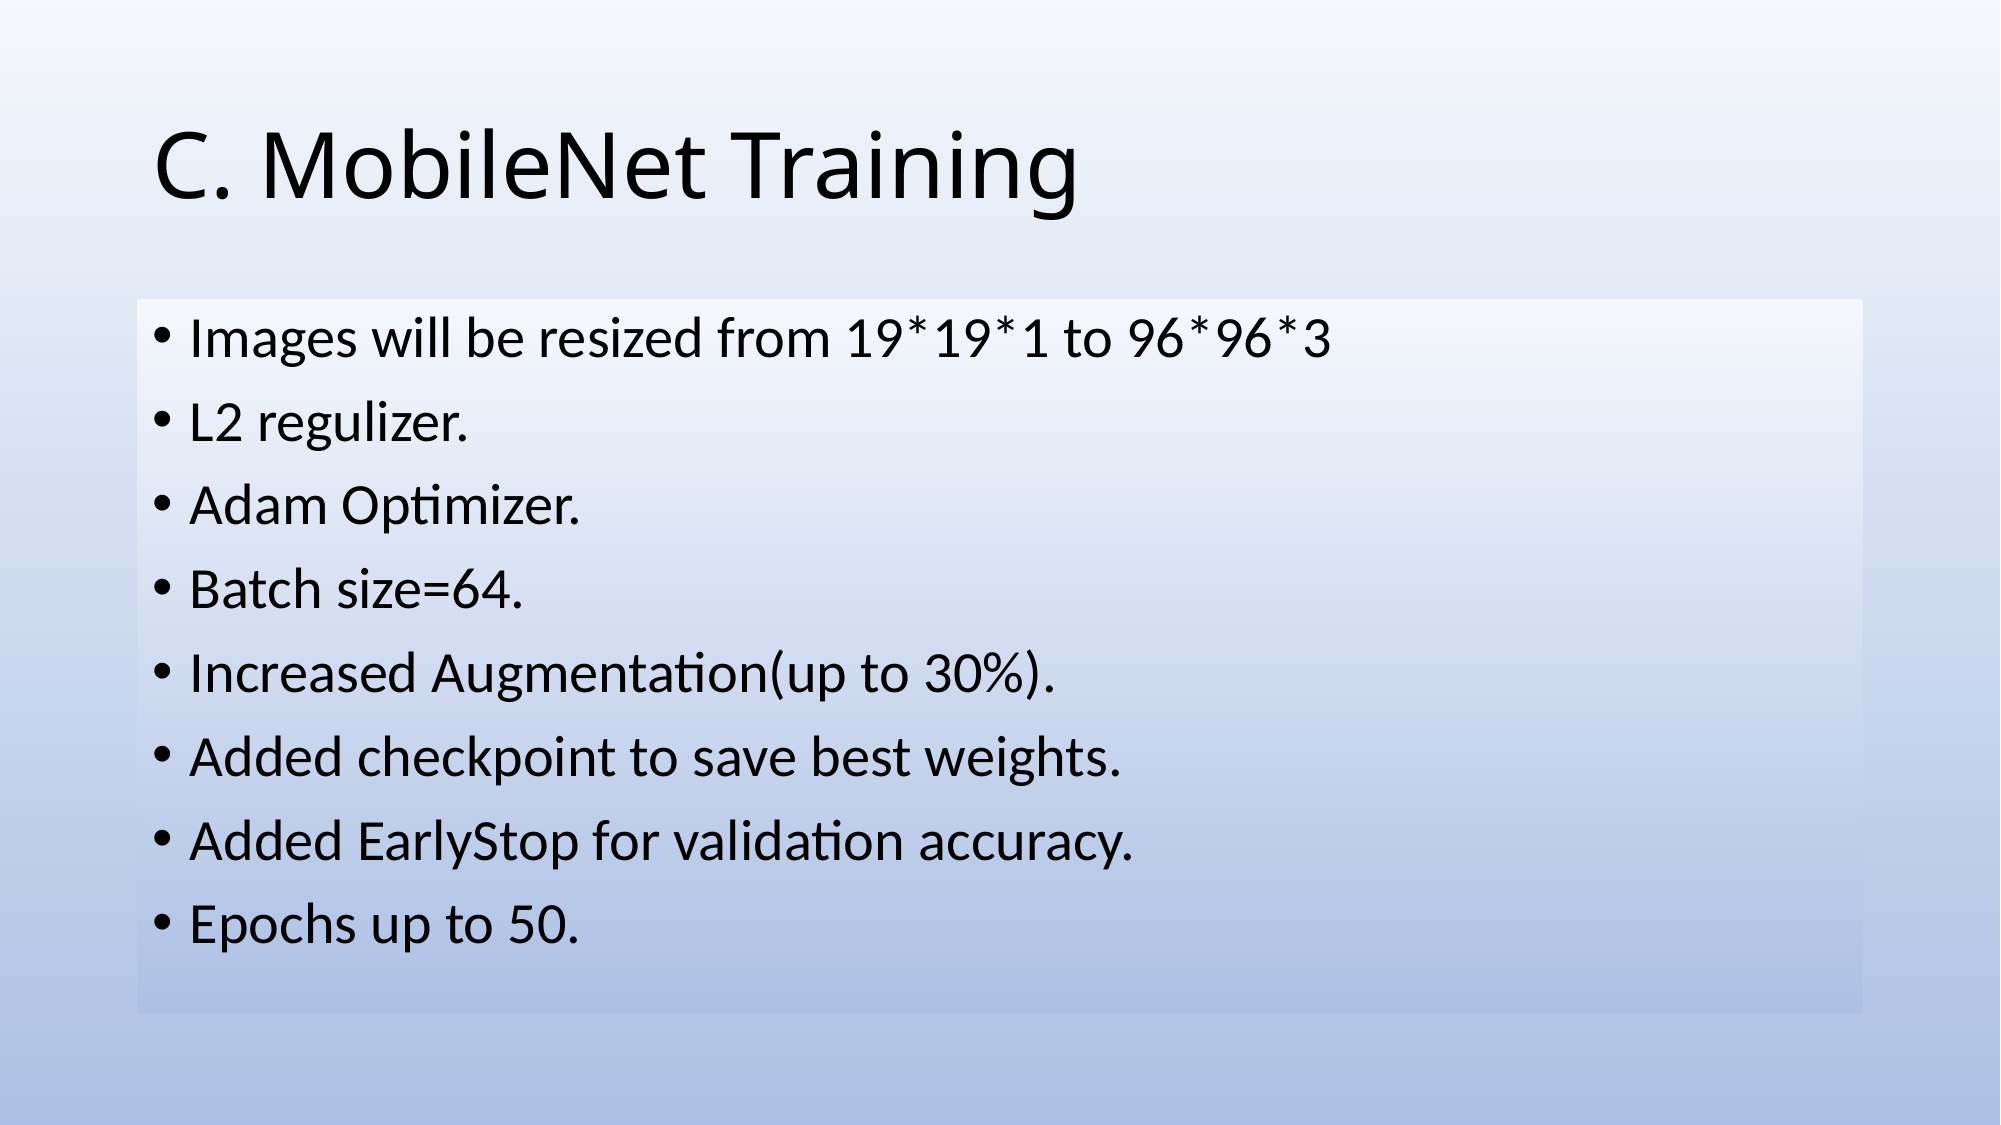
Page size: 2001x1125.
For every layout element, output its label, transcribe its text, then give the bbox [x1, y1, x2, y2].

list Images will be resized from 19*19*1 to 96*96*3 L2 regulizer. Adam Optimizer. Batch size=64. Increased Augmentation(up to 30%). Added checkpoint to save best weights. Added EarlyStop for validation accuracy. Epochs up to 50. [137, 299, 1863, 1014]
title C. MobileNet Training [137, 59, 1863, 278]
